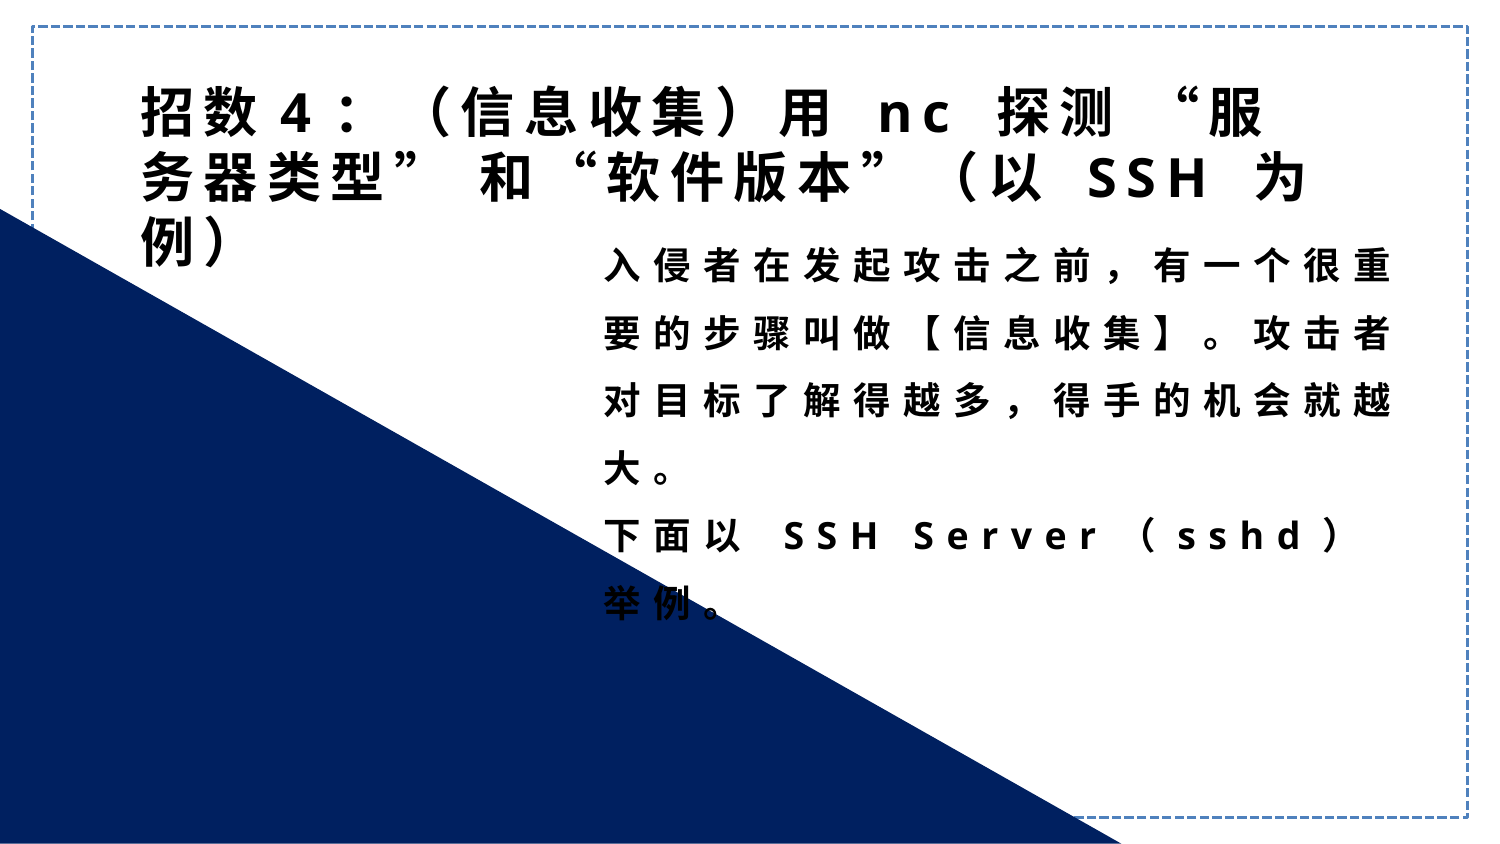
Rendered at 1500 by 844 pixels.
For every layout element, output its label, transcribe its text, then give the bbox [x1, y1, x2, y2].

text_box 入侵者在发起攻击之前，有一个很重要的步骤叫做【信息收集】。攻击者对目标了解得越多，得手的机会就越大。 下面以 SSH Server（sshd）举例。 [592, 214, 1430, 631]
text_box 招数4：（信息收集）用 nc 探测 “服务器类型” 和“软件版本”（以 SSH 为例） [128, 73, 1336, 280]
text_box [0, 207, 1124, 844]
